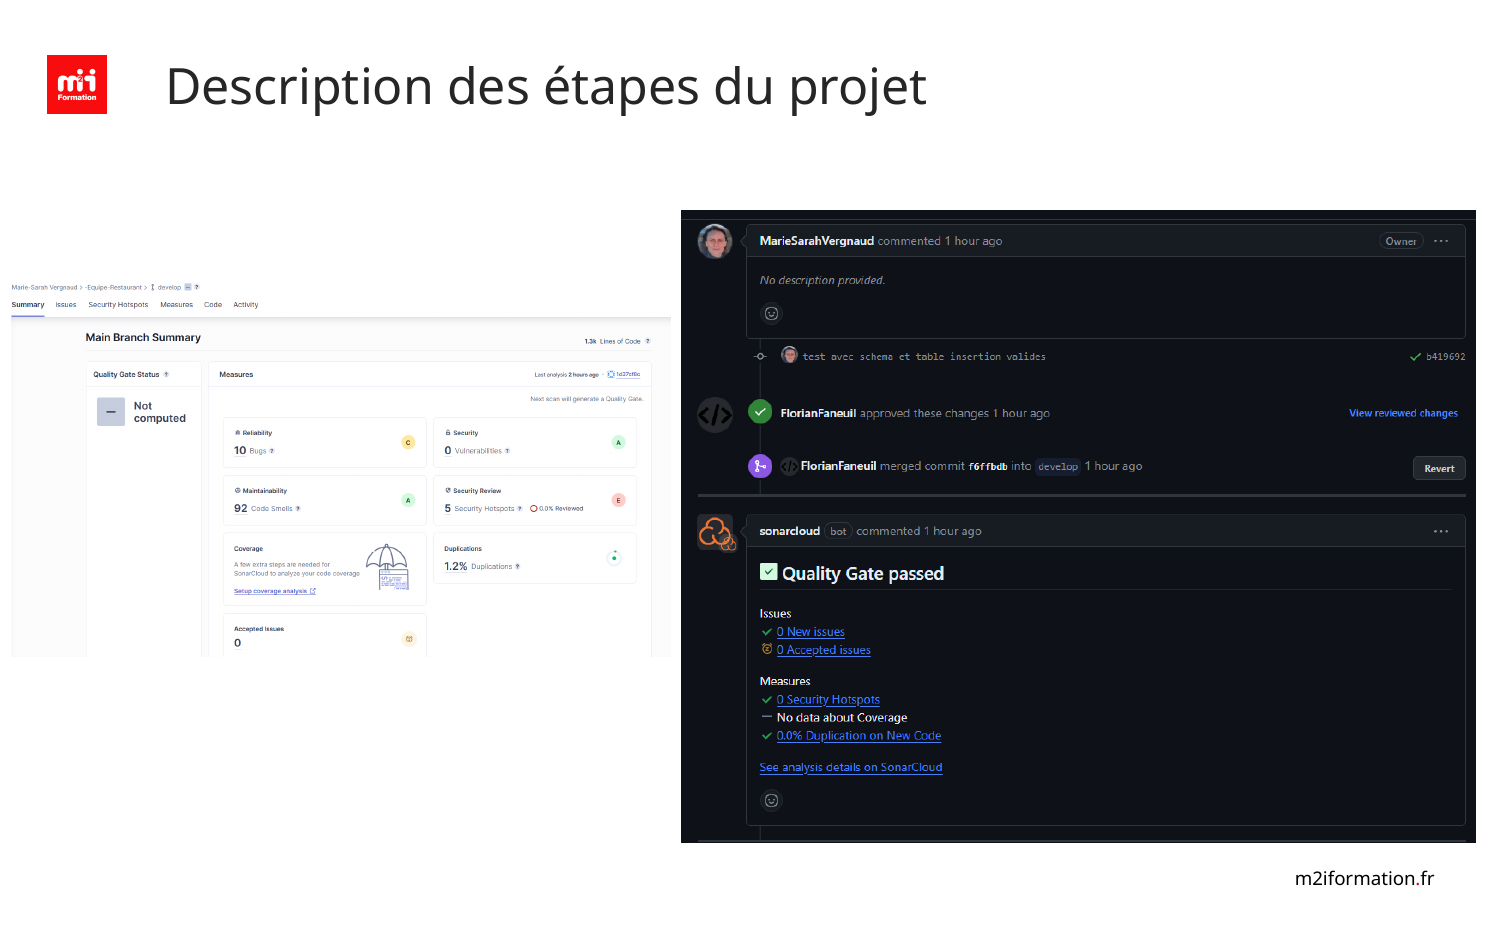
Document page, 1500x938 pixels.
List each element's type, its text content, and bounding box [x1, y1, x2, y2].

picture [680, 210, 1476, 843]
title Description des étapes du projet [150, 45, 1451, 124]
picture [11, 280, 671, 658]
